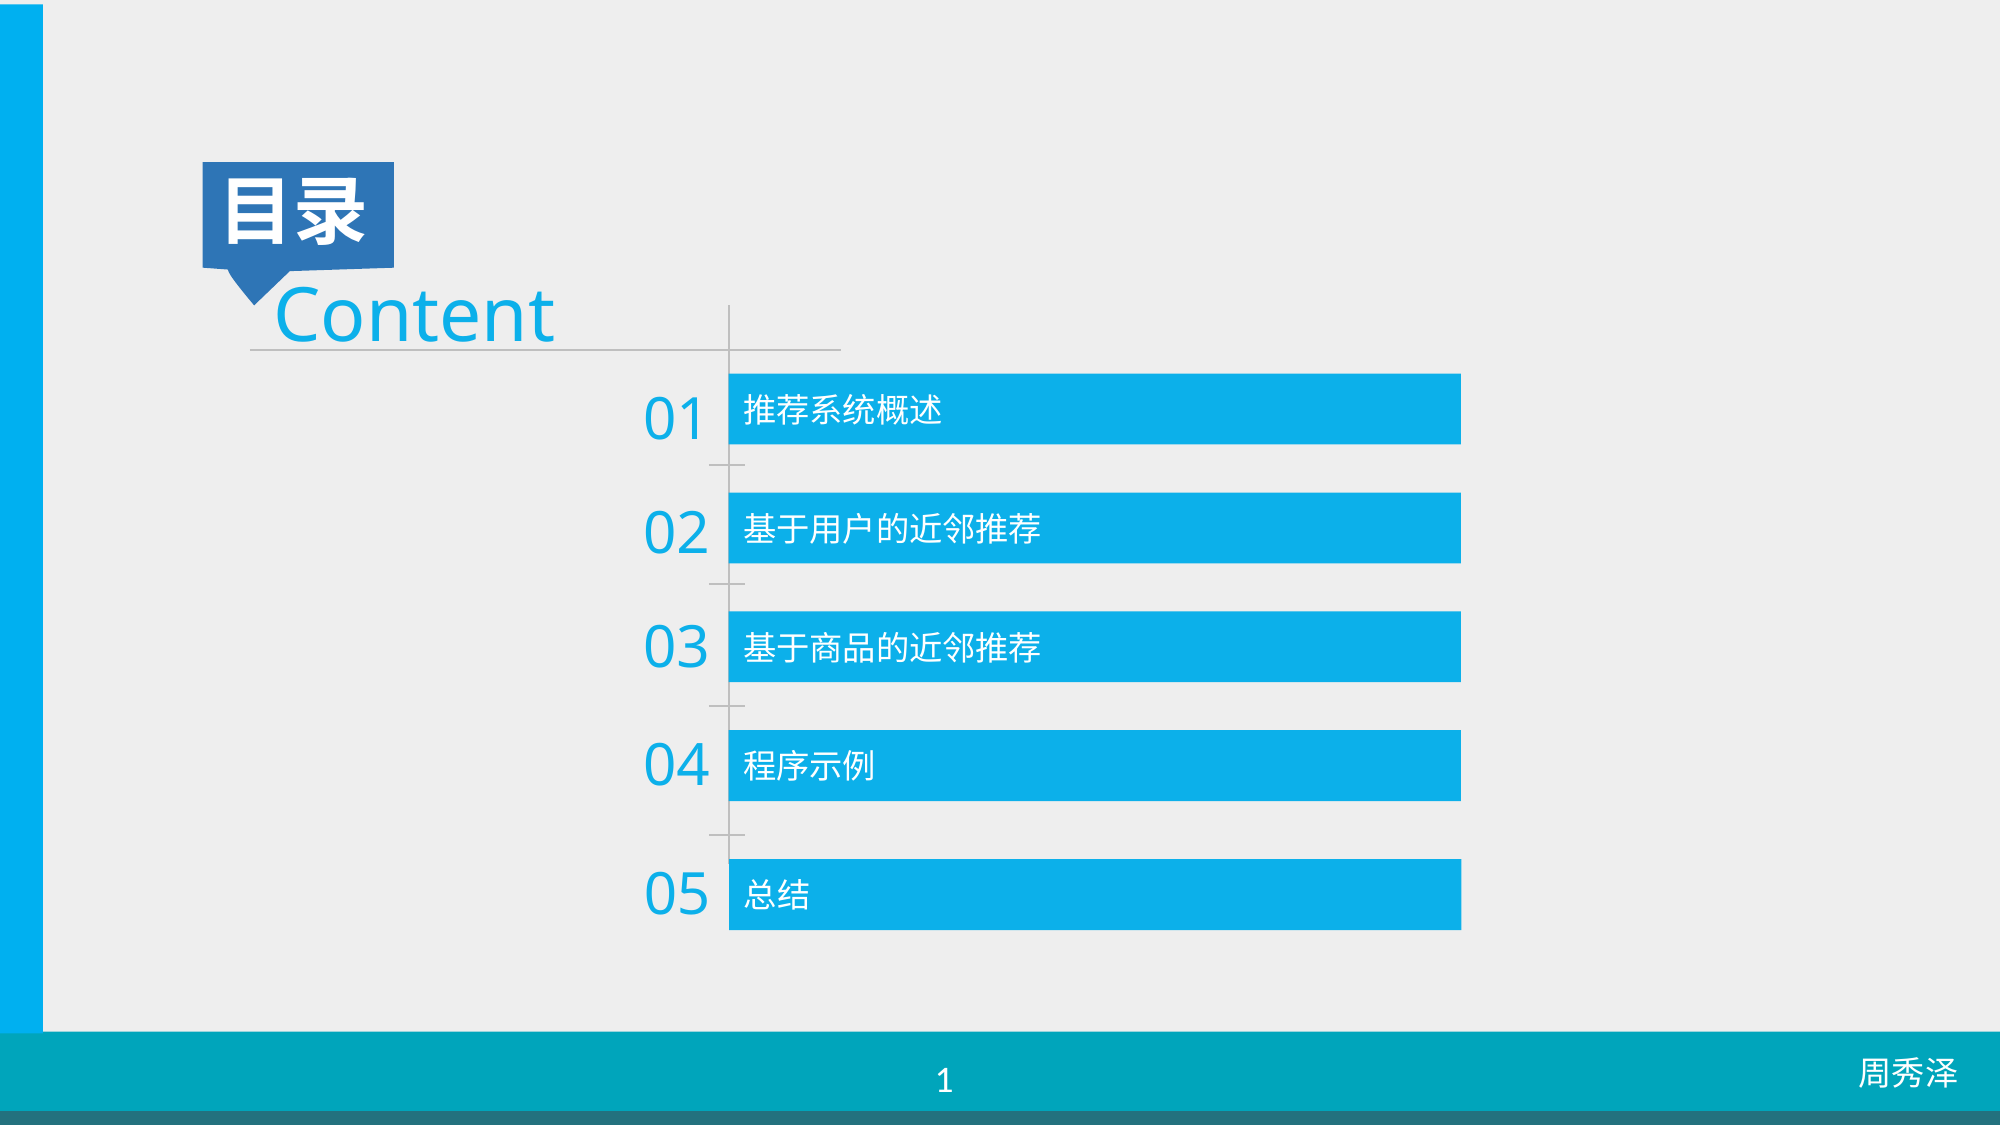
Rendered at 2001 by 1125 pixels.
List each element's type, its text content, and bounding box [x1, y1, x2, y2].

text_box 04 [570, 705, 724, 805]
text_box 基于商品的近邻推荐 [734, 611, 1461, 683]
text_box 02 [570, 473, 724, 573]
text_box Content [258, 259, 803, 348]
text_box 01 [570, 359, 724, 459]
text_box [203, 155, 395, 305]
text_box 03 [570, 587, 724, 687]
text_box 1 [919, 1047, 1008, 1108]
text_box 总结 [729, 859, 1462, 931]
text_box 推荐系统概述 [734, 373, 1461, 445]
text_box 基于用户的近邻推荐 [734, 492, 1461, 564]
text_box 05 [571, 834, 725, 934]
text_box 程序示例 [734, 730, 1461, 802]
